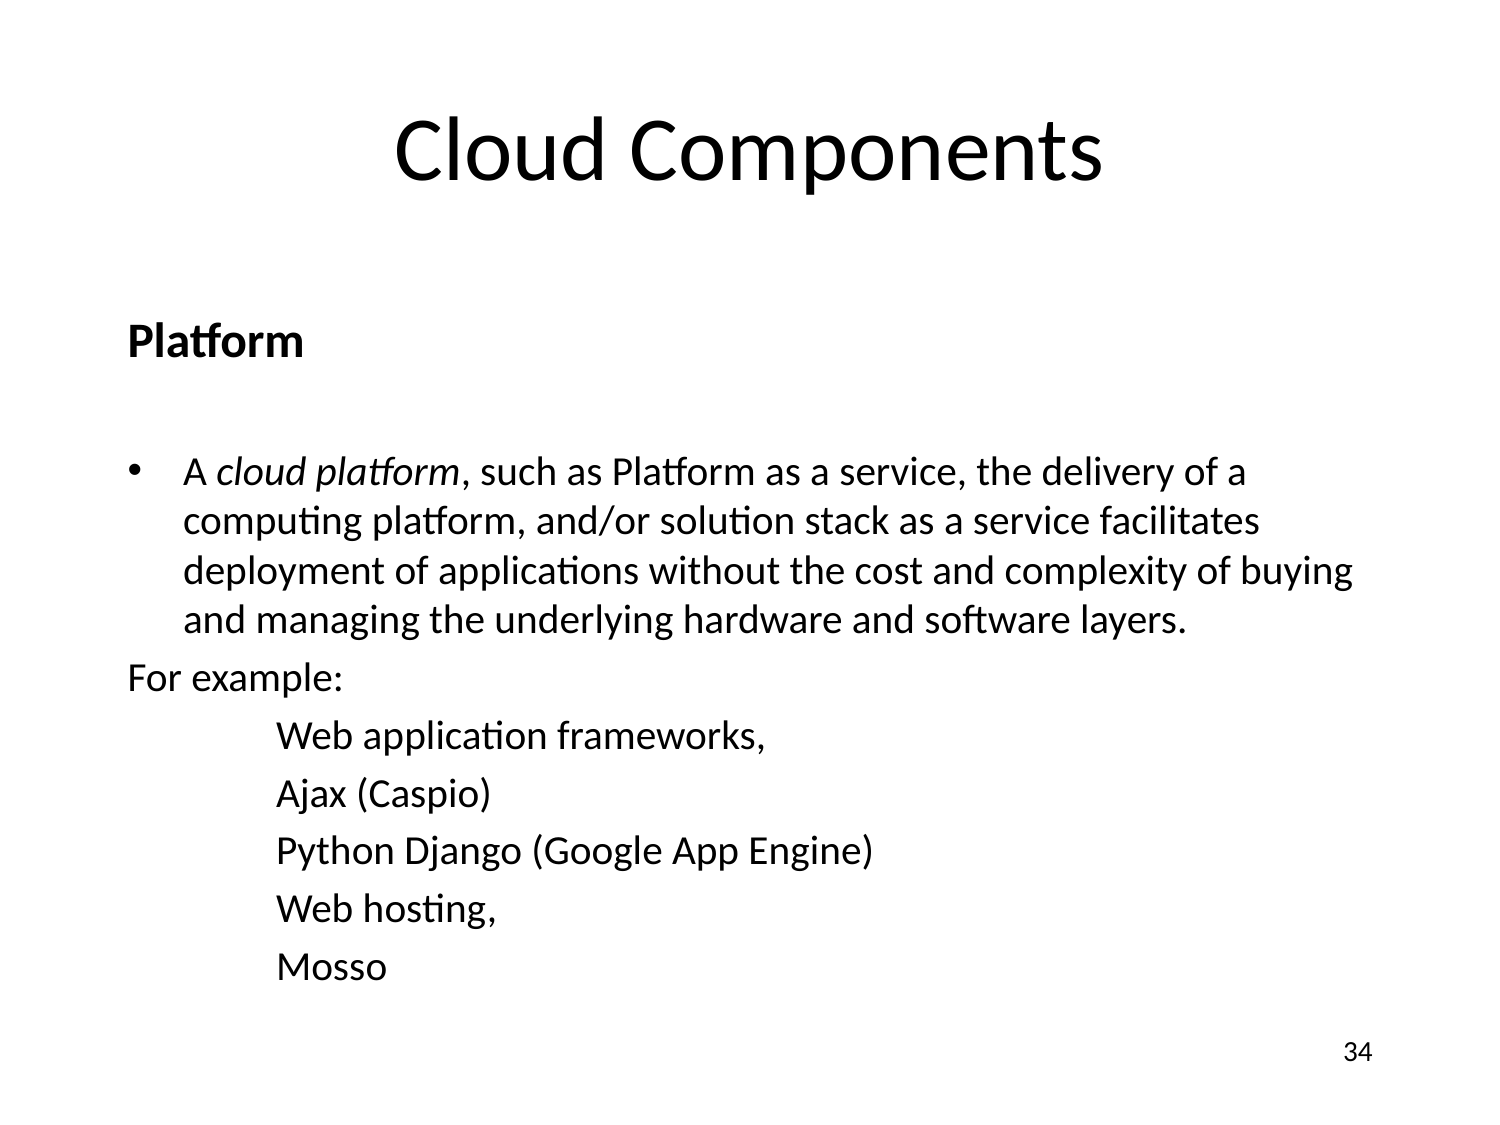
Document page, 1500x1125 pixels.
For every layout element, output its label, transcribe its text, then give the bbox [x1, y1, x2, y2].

text_box 34 [1074, 1024, 1388, 1100]
title Cloud Components [112, 75, 1388, 213]
list Platform A cloud platform, such as Platform as a service, the delivery of a computing platform, and/or solution stack as a service facilitates deployment of applications without the cost and complexity of buying and managing the underlying hardware and software layers. For example: Web application frameworks, Ajax (Caspio) Python Django (Google App Engine) Web hosting, Mosso [112, 299, 1388, 1000]
